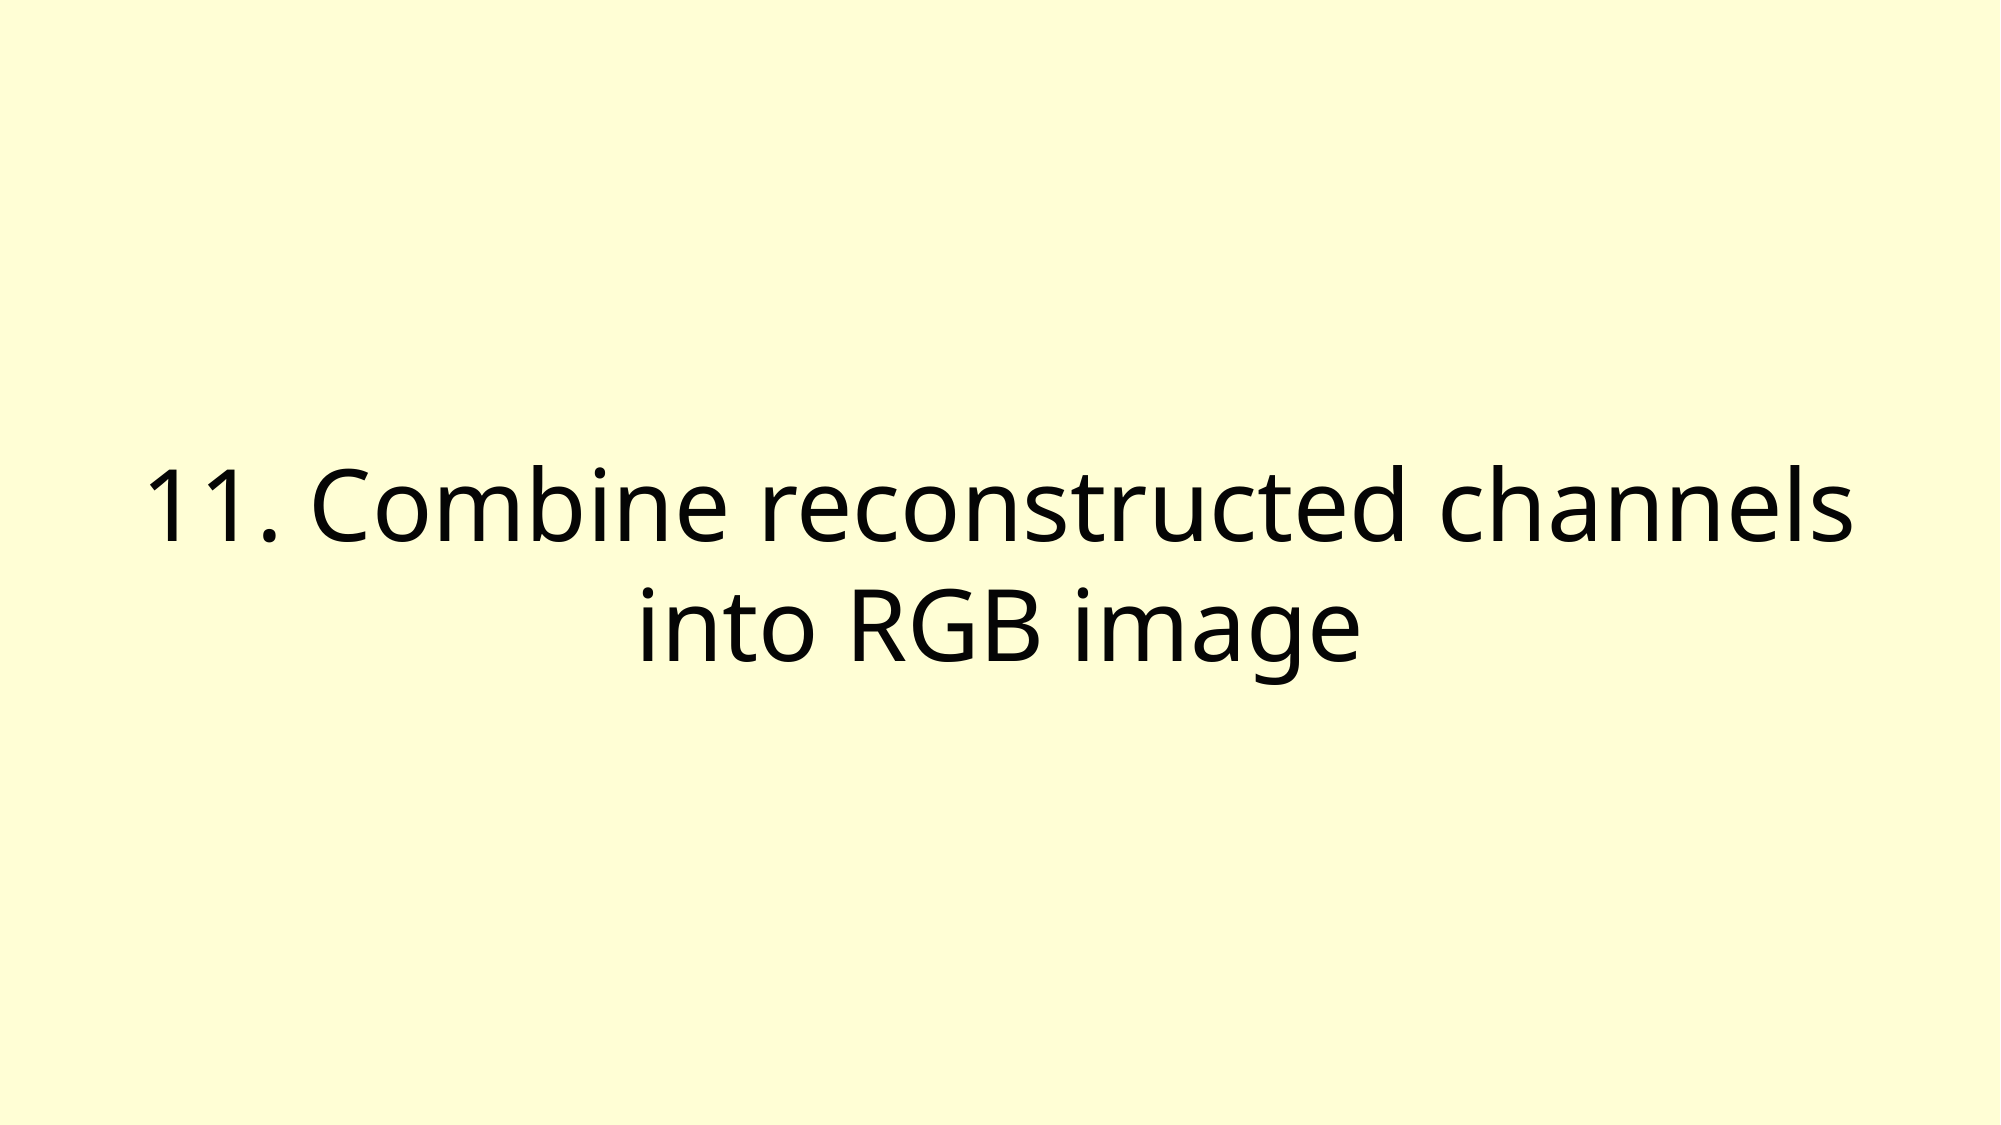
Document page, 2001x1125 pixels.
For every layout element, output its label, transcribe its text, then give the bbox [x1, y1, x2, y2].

text_box 11. Combine reconstructed channels into RGB image [62, 433, 1938, 689]
